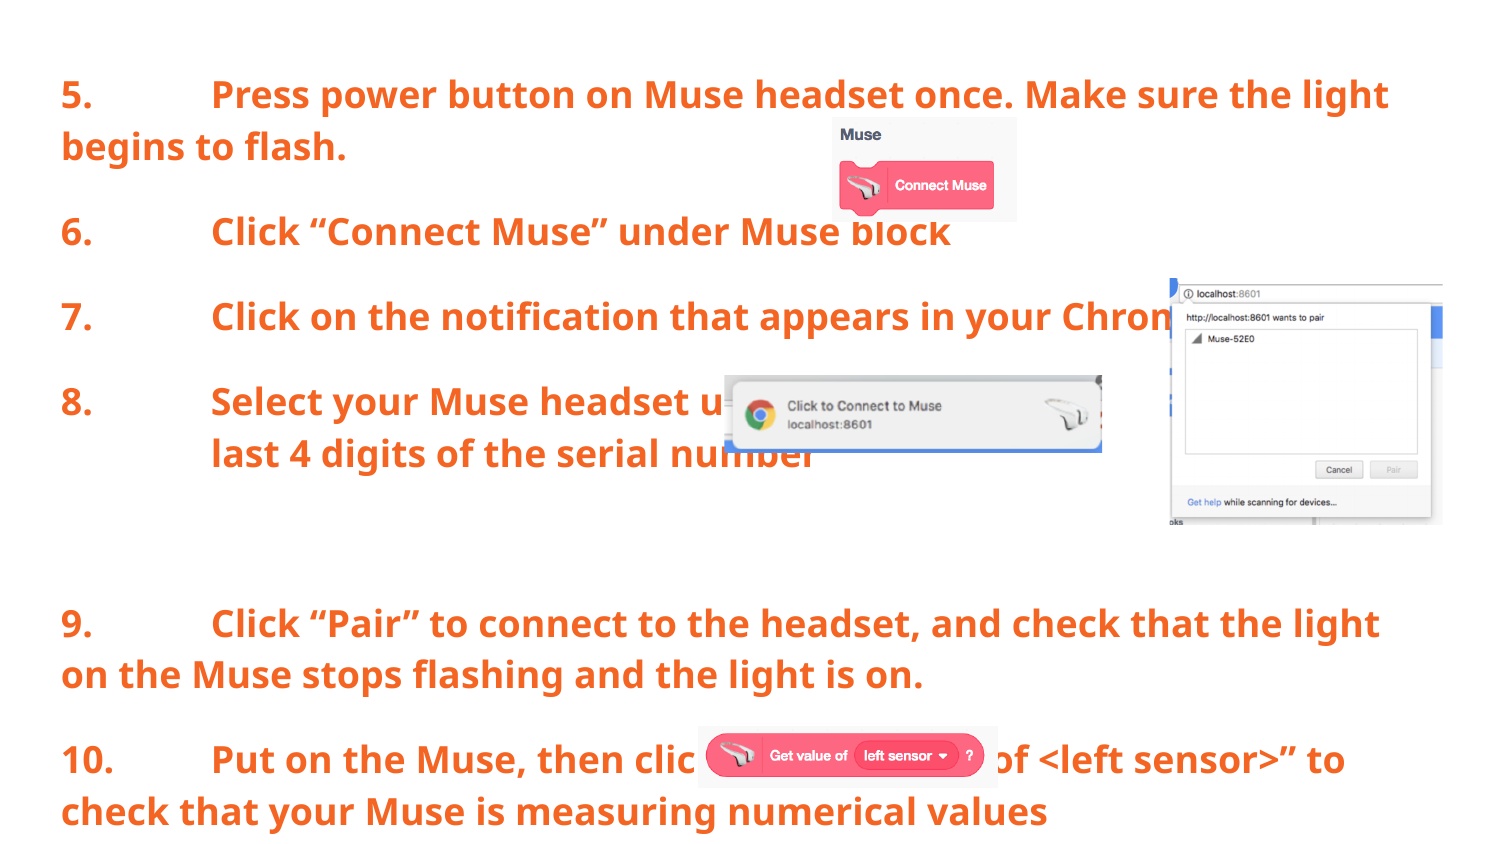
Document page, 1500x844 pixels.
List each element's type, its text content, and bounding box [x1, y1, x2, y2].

picture [831, 117, 1017, 223]
list 5. Press power button on Muse headset once. Make sure the light begins to flash. 6. Click “Connect Muse” under Muse block 7. Click on the notification that appears in your Chrome browser 8. Select your Muse headset using the last 4 digits of the serial number 9. Click “Pair” to connect to the headset, and check that the light on the Muse stops flashing and the light is on. 10. Put on the Muse, then click on “Get value of <left sensor>” to check that your Muse is measuring numerical values [45, 49, 1453, 542]
picture [724, 374, 1103, 454]
picture [1169, 278, 1443, 525]
picture [698, 726, 998, 788]
